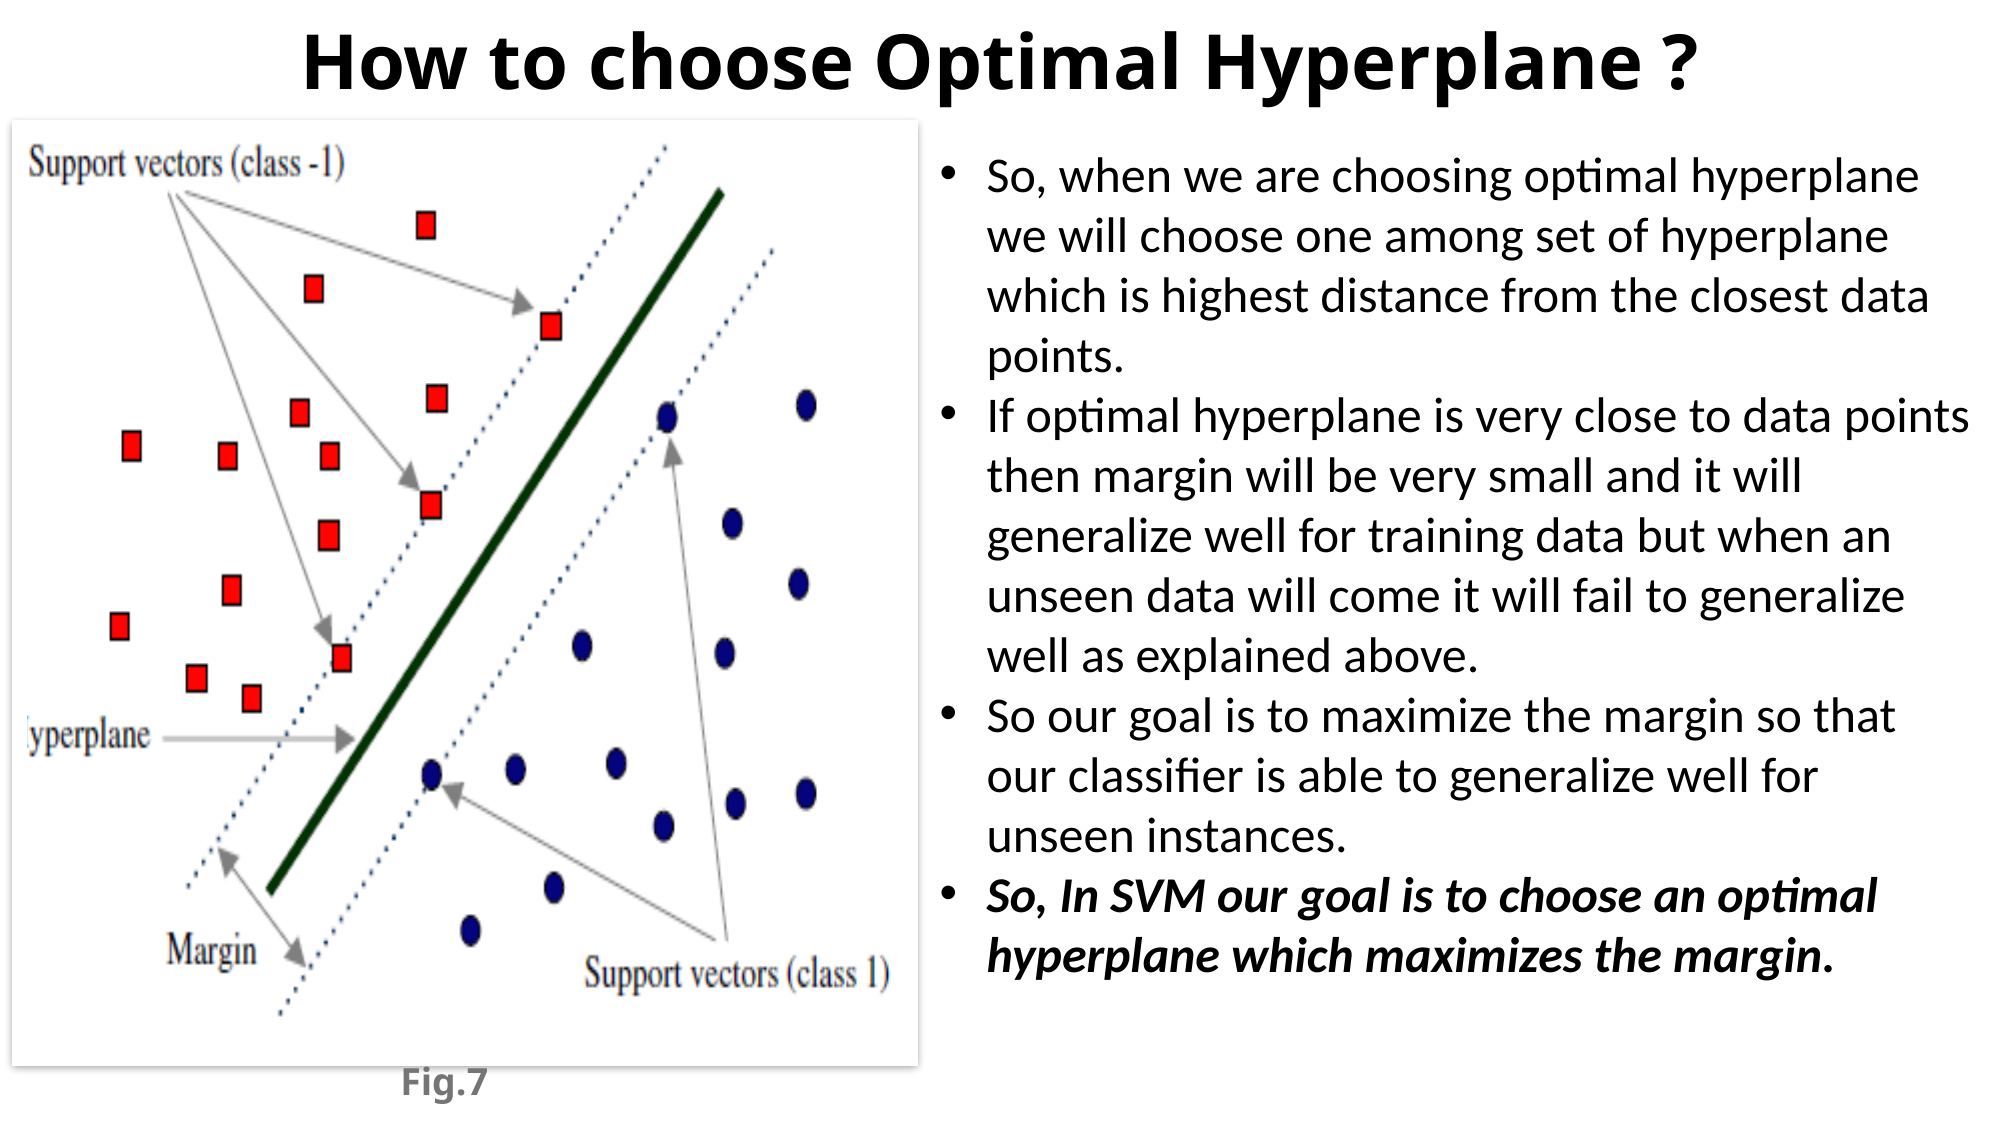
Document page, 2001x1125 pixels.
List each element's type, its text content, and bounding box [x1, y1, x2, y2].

text_box So, when we are choosing optimal hyperplane we will choose one among set of hyperplane which is highest distance from the closest data points. If optimal hyperplane is very close to data points then margin will be very small and it will generalize well for training data but when an unseen data will come it will fail to generalize well as explained above. So our goal is to maximize the margin so that our classifier is able to generalize well for unseen instances. So, In SVM our goal is to choose an optimal hyperplane which maximizes the margin. [924, 134, 1987, 990]
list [26, 134, 904, 1052]
text_box Fig.7 [385, 1052, 504, 1111]
title How to choose Optimal Hyperplane ? [137, 16, 1863, 114]
